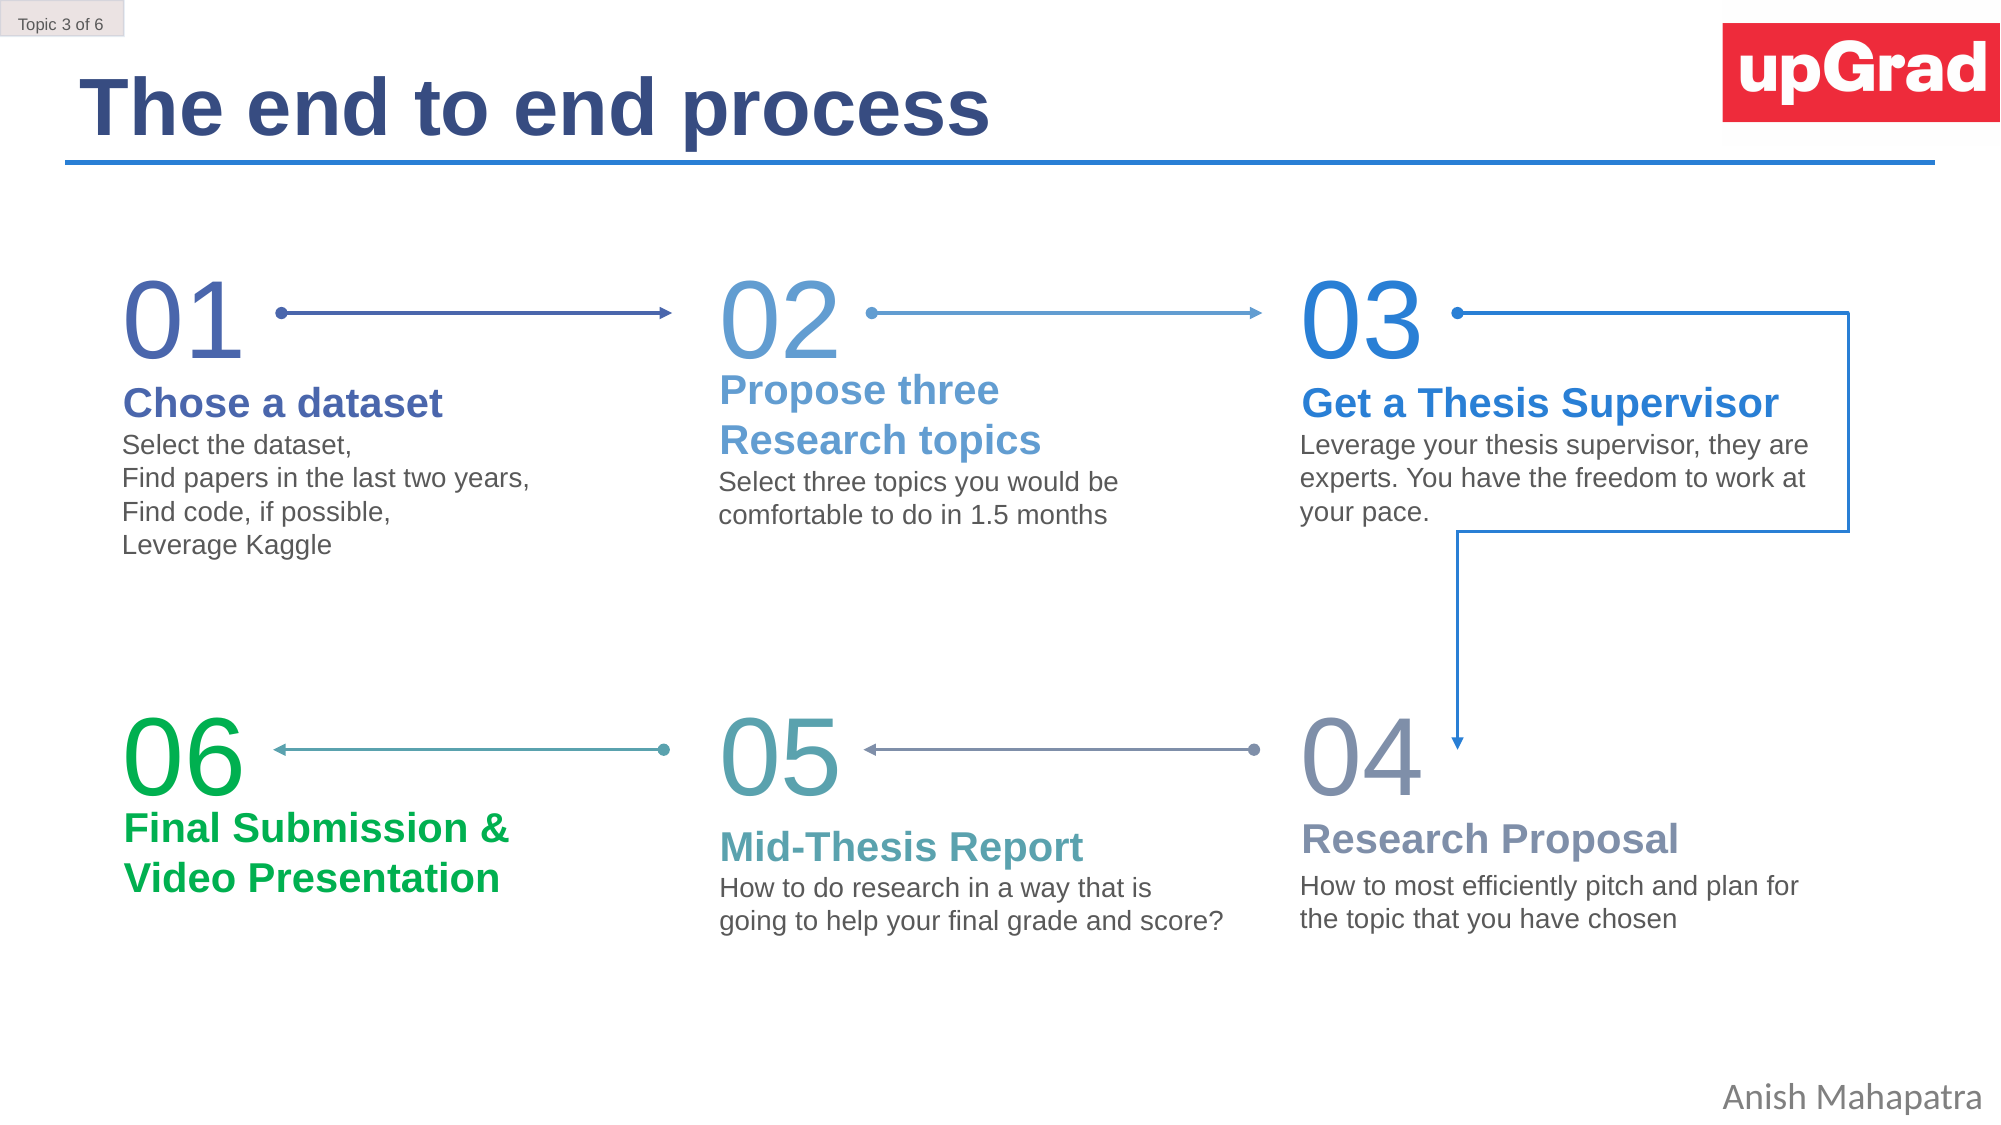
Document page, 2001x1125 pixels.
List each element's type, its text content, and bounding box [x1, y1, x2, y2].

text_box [1299, 247, 1849, 750]
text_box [121, 684, 658, 939]
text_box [273, 684, 1255, 938]
text_box The end to end process [65, 46, 1113, 159]
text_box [1255, 684, 1806, 936]
text_box Topic 3 of 6 [3, 0, 122, 42]
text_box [718, 247, 1263, 531]
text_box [121, 247, 673, 562]
picture [1722, 0, 2000, 146]
